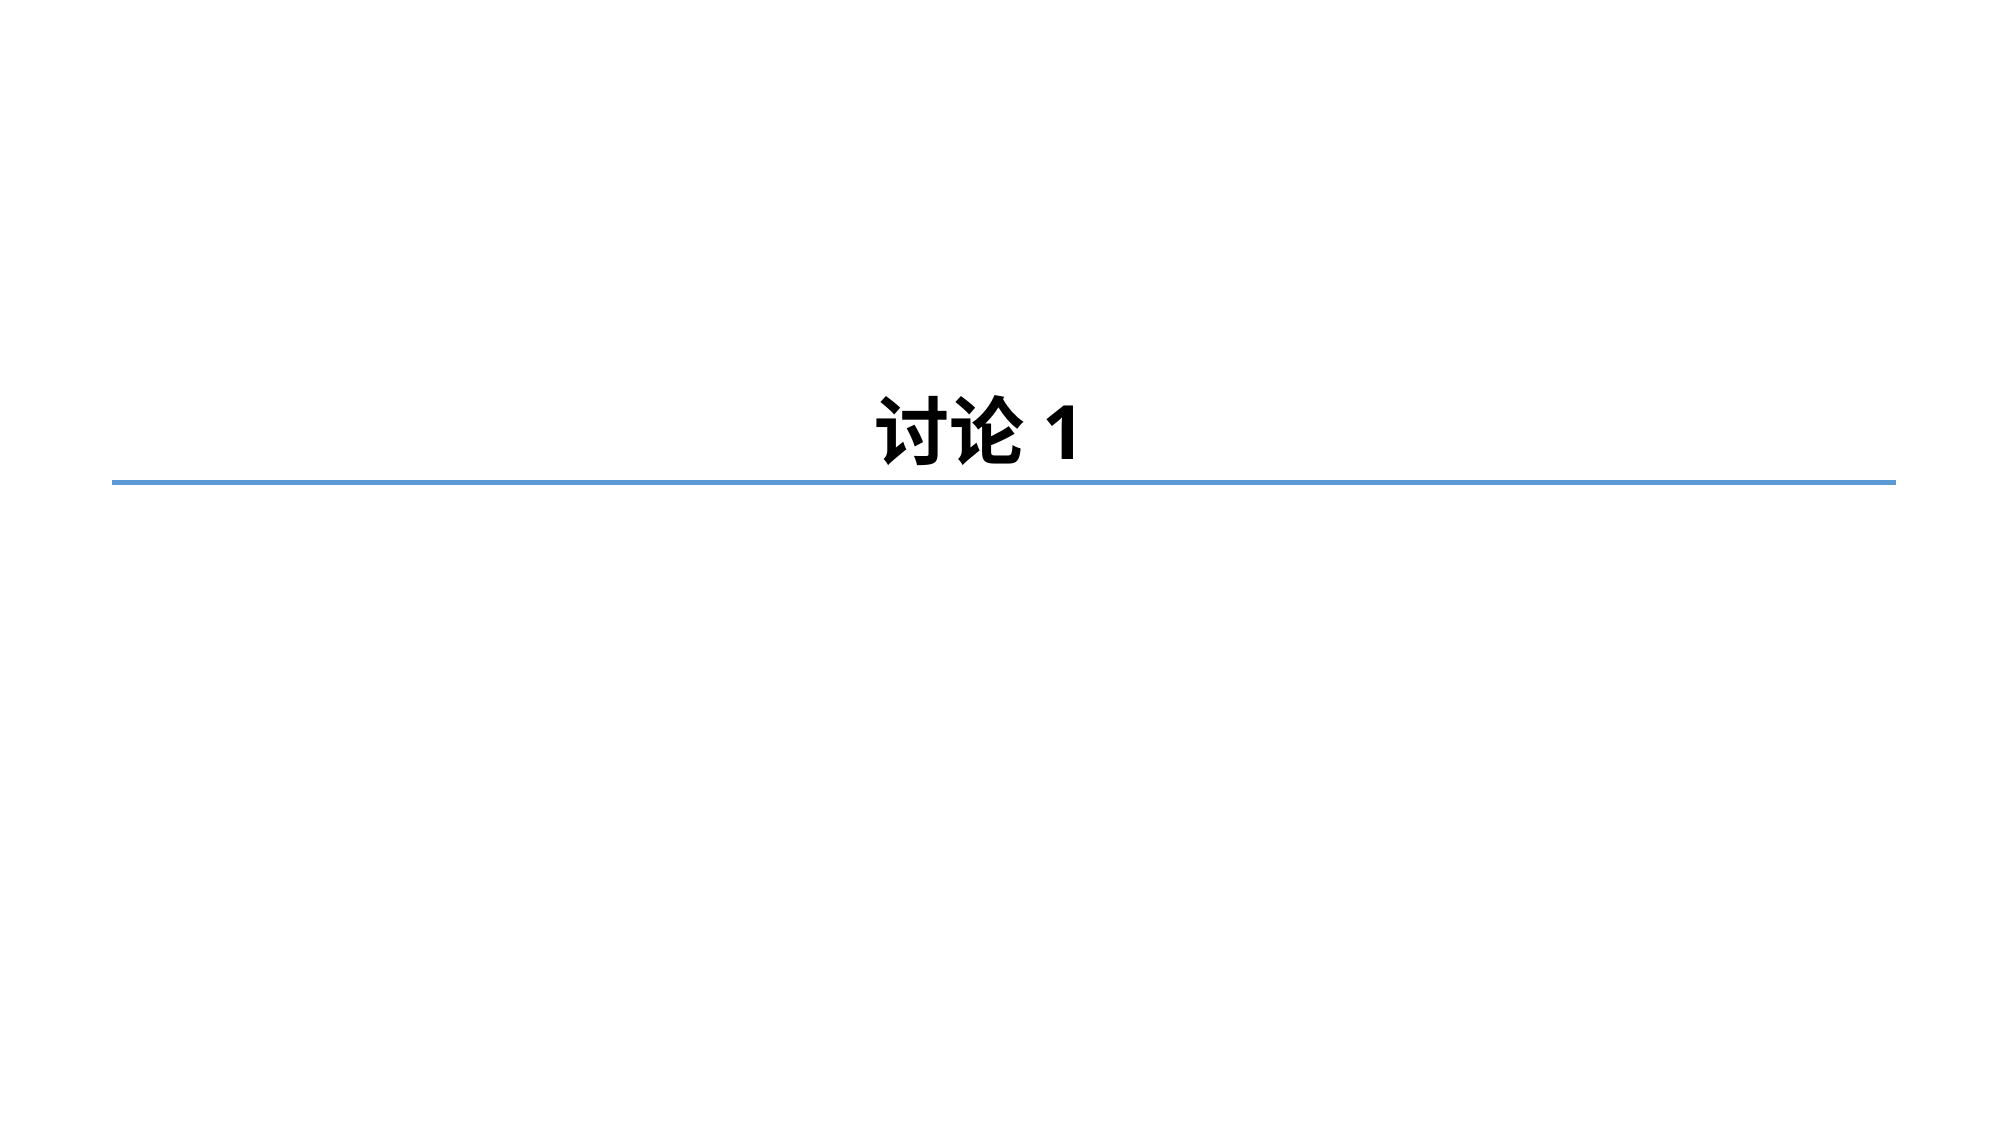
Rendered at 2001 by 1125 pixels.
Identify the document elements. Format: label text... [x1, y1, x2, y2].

text_box 讨论1 [859, 376, 1101, 480]
